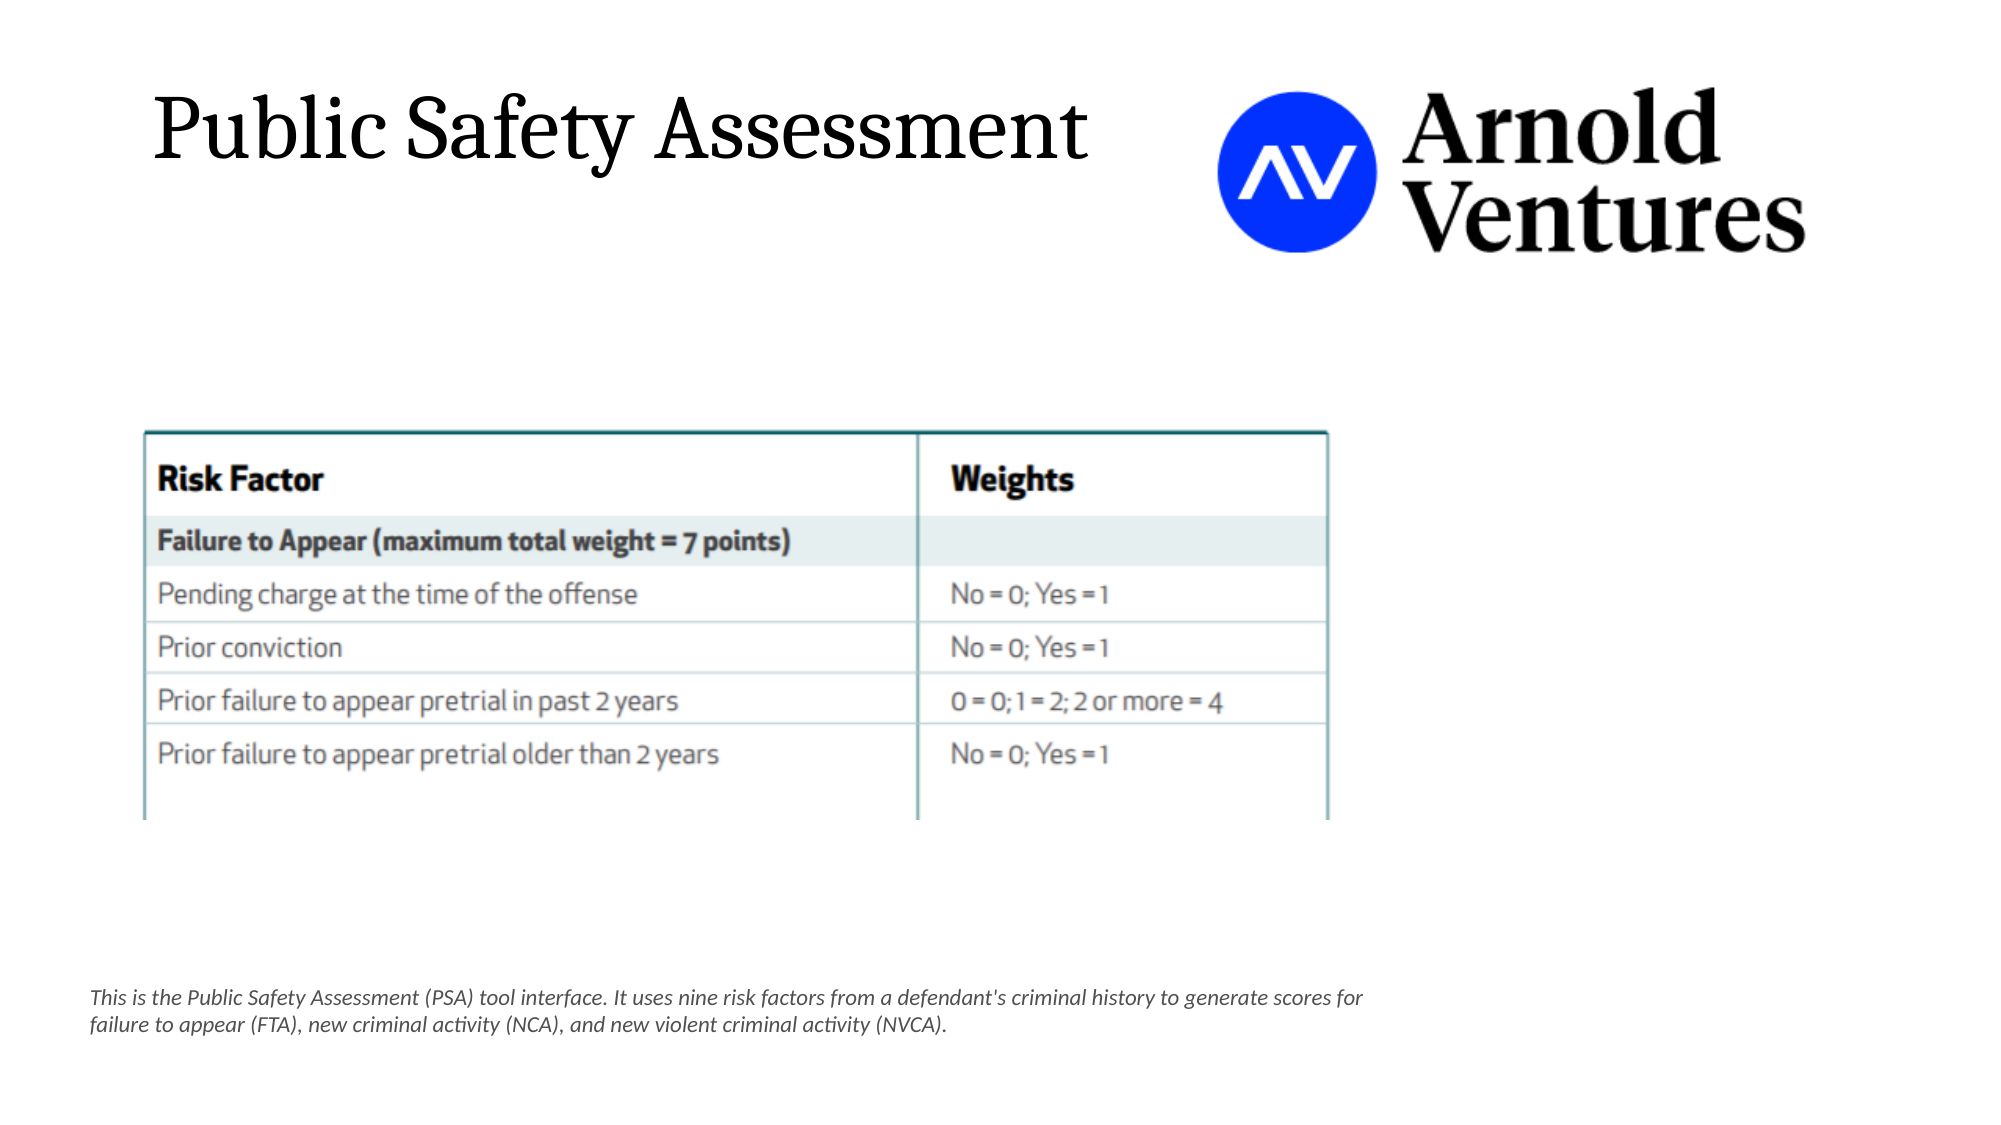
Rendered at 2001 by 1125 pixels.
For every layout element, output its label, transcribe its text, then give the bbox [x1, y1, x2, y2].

picture [137, 419, 1337, 820]
text_box This is the Public Safety Assessment (PSA) tool interface. It uses nine risk factors from a defendant's criminal history to generate scores for failure to appear (FTA), new criminal activity (NCA), and new violent criminal activity (NVCA). [74, 974, 1425, 1045]
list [1207, 61, 1818, 278]
title Public Safety Assessment [137, 20, 1863, 238]
